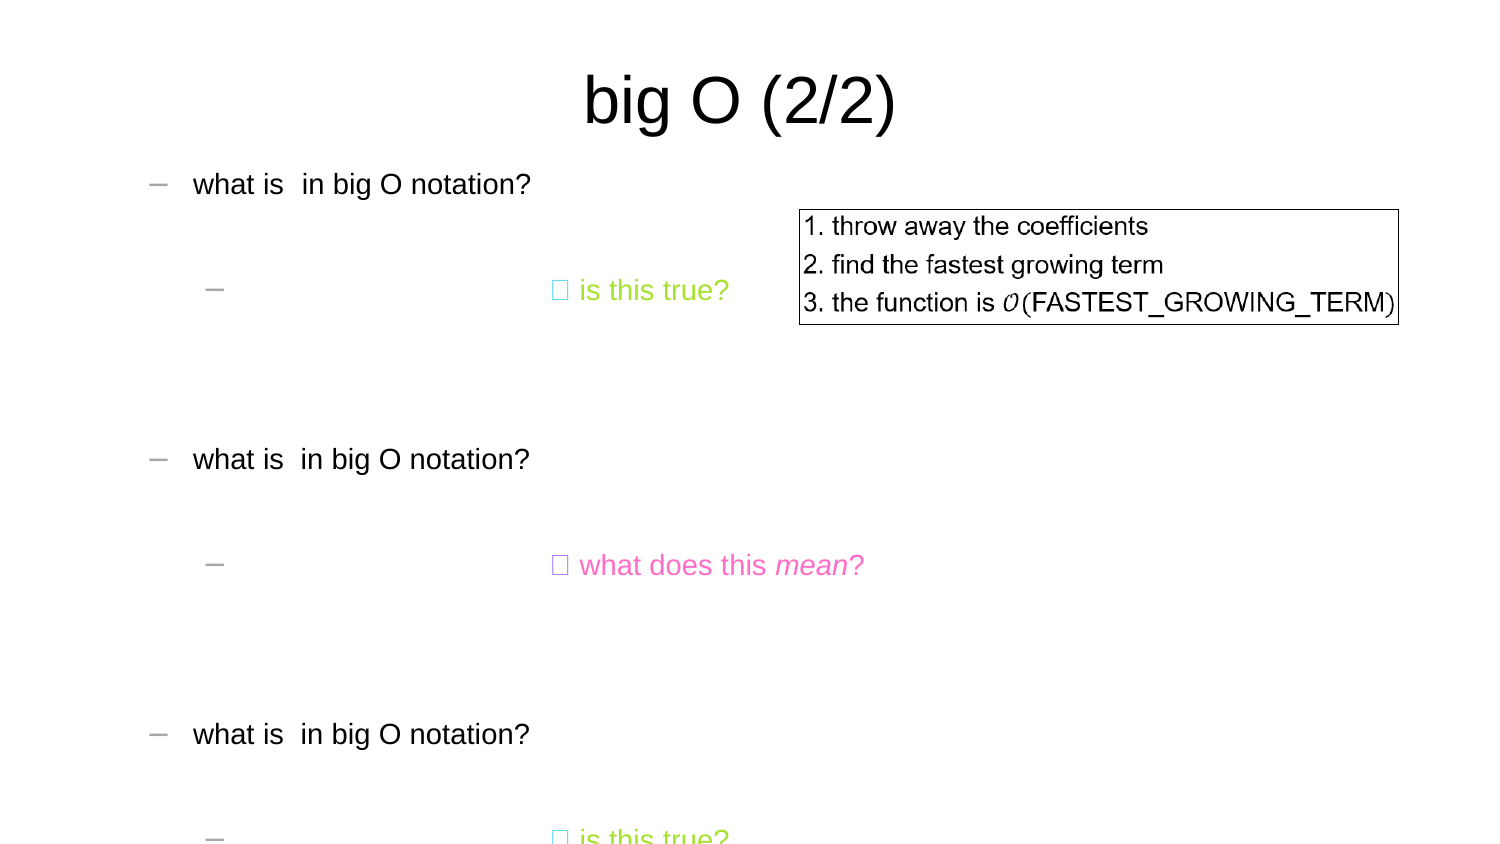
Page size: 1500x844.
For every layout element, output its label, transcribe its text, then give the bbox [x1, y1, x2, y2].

title big O (2/2) [75, 41, 1425, 152]
picture [799, 209, 1400, 325]
